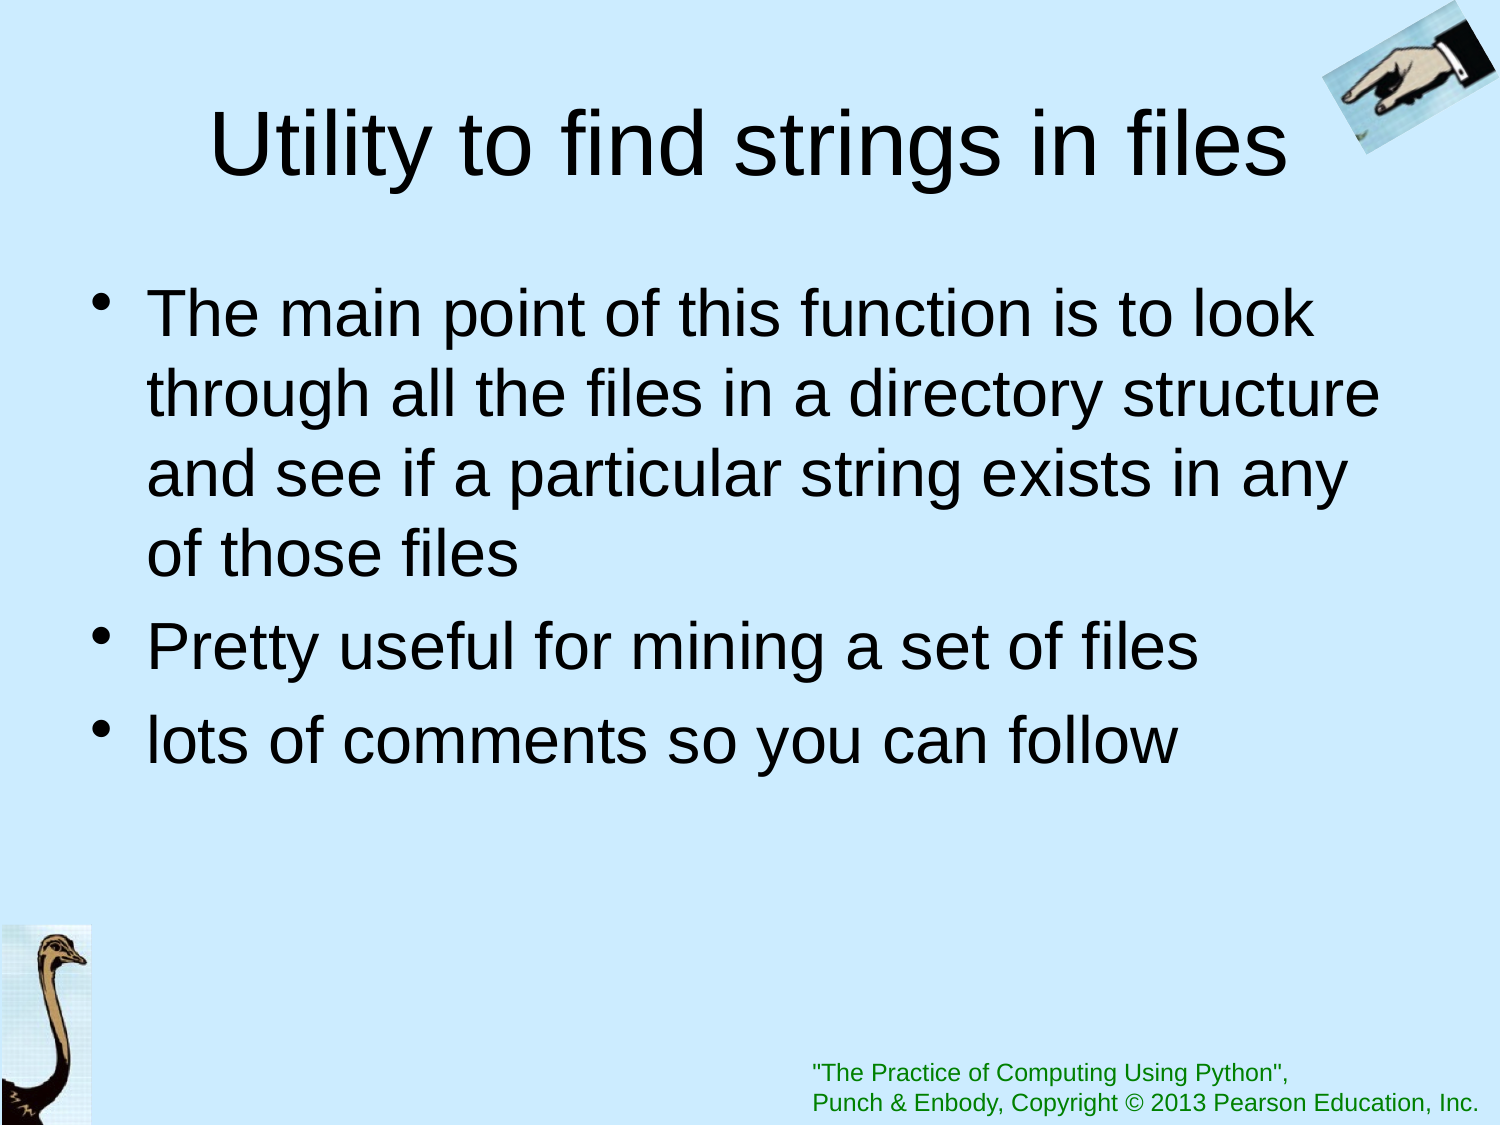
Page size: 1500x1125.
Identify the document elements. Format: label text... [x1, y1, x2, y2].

list The main point of this function is to look through all the files in a directory structure and see if a particular string exists in any of those files Pretty useful for mining a set of files lots of comments so you can follow [75, 262, 1425, 1005]
picture [2, 924, 92, 1125]
picture [1378, 0, 1499, 120]
title Utility to find strings in files [75, 45, 1425, 233]
